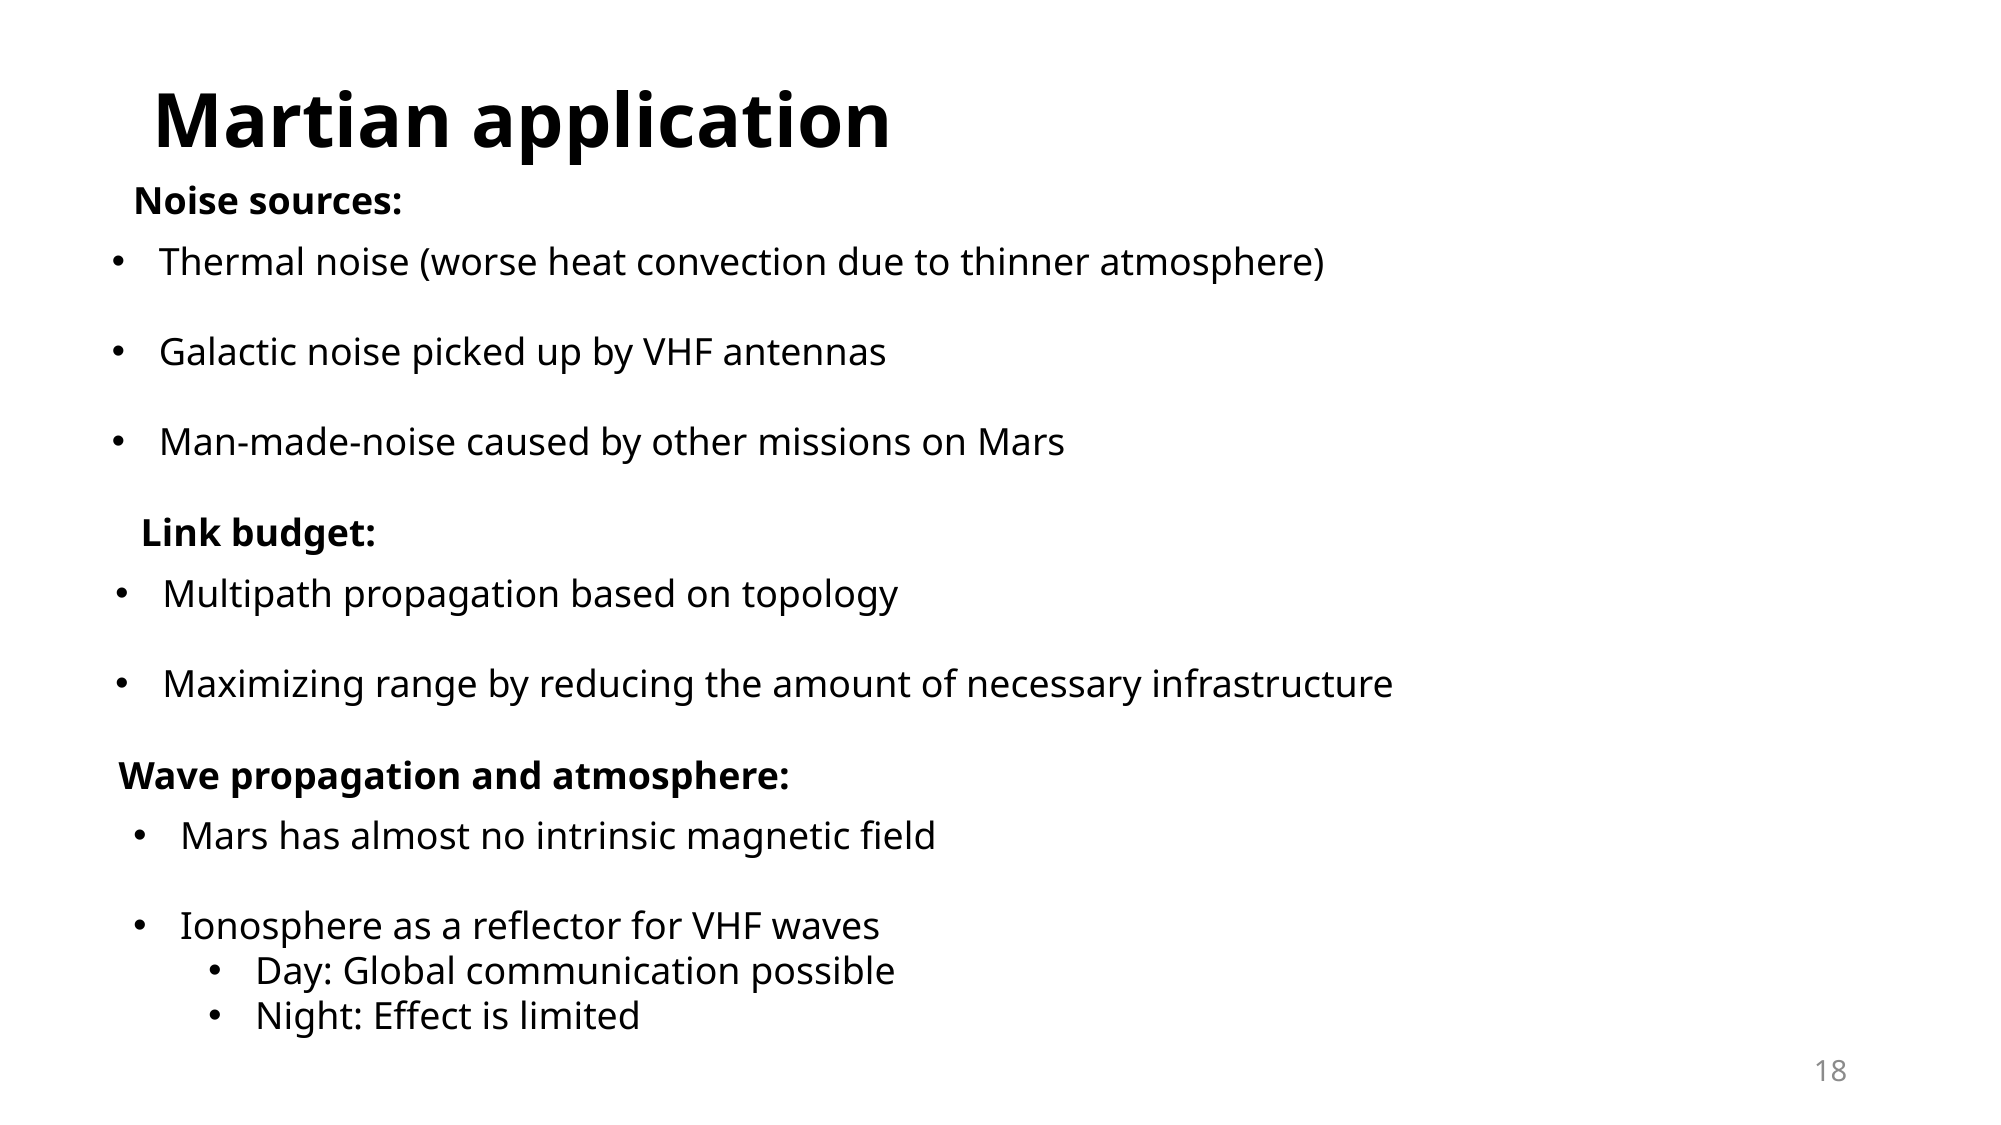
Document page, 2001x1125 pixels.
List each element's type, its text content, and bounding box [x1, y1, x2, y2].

title Martian application [137, 59, 1863, 187]
text_box Wave propagation and atmosphere: [103, 744, 806, 805]
text_box Multipath propagation based on topology Maximizing range by reducing the amount of necessary infrastructure [100, 562, 1410, 713]
slide_number 18 [1412, 1042, 1863, 1103]
text_box Thermal noise (worse heat convection due to thinner atmosphere) Galactic noise picked up by VHF antennas Man-made-noise caused by other missions on Mars [97, 230, 1341, 471]
text_box Noise sources: [118, 169, 418, 230]
text_box Link budget: [125, 502, 392, 562]
text_box Mars has almost no intrinsic magnetic field Ionosphere as a reflector for VHF waves Day: Global communication possible Night: Effect is limited [118, 804, 953, 1045]
